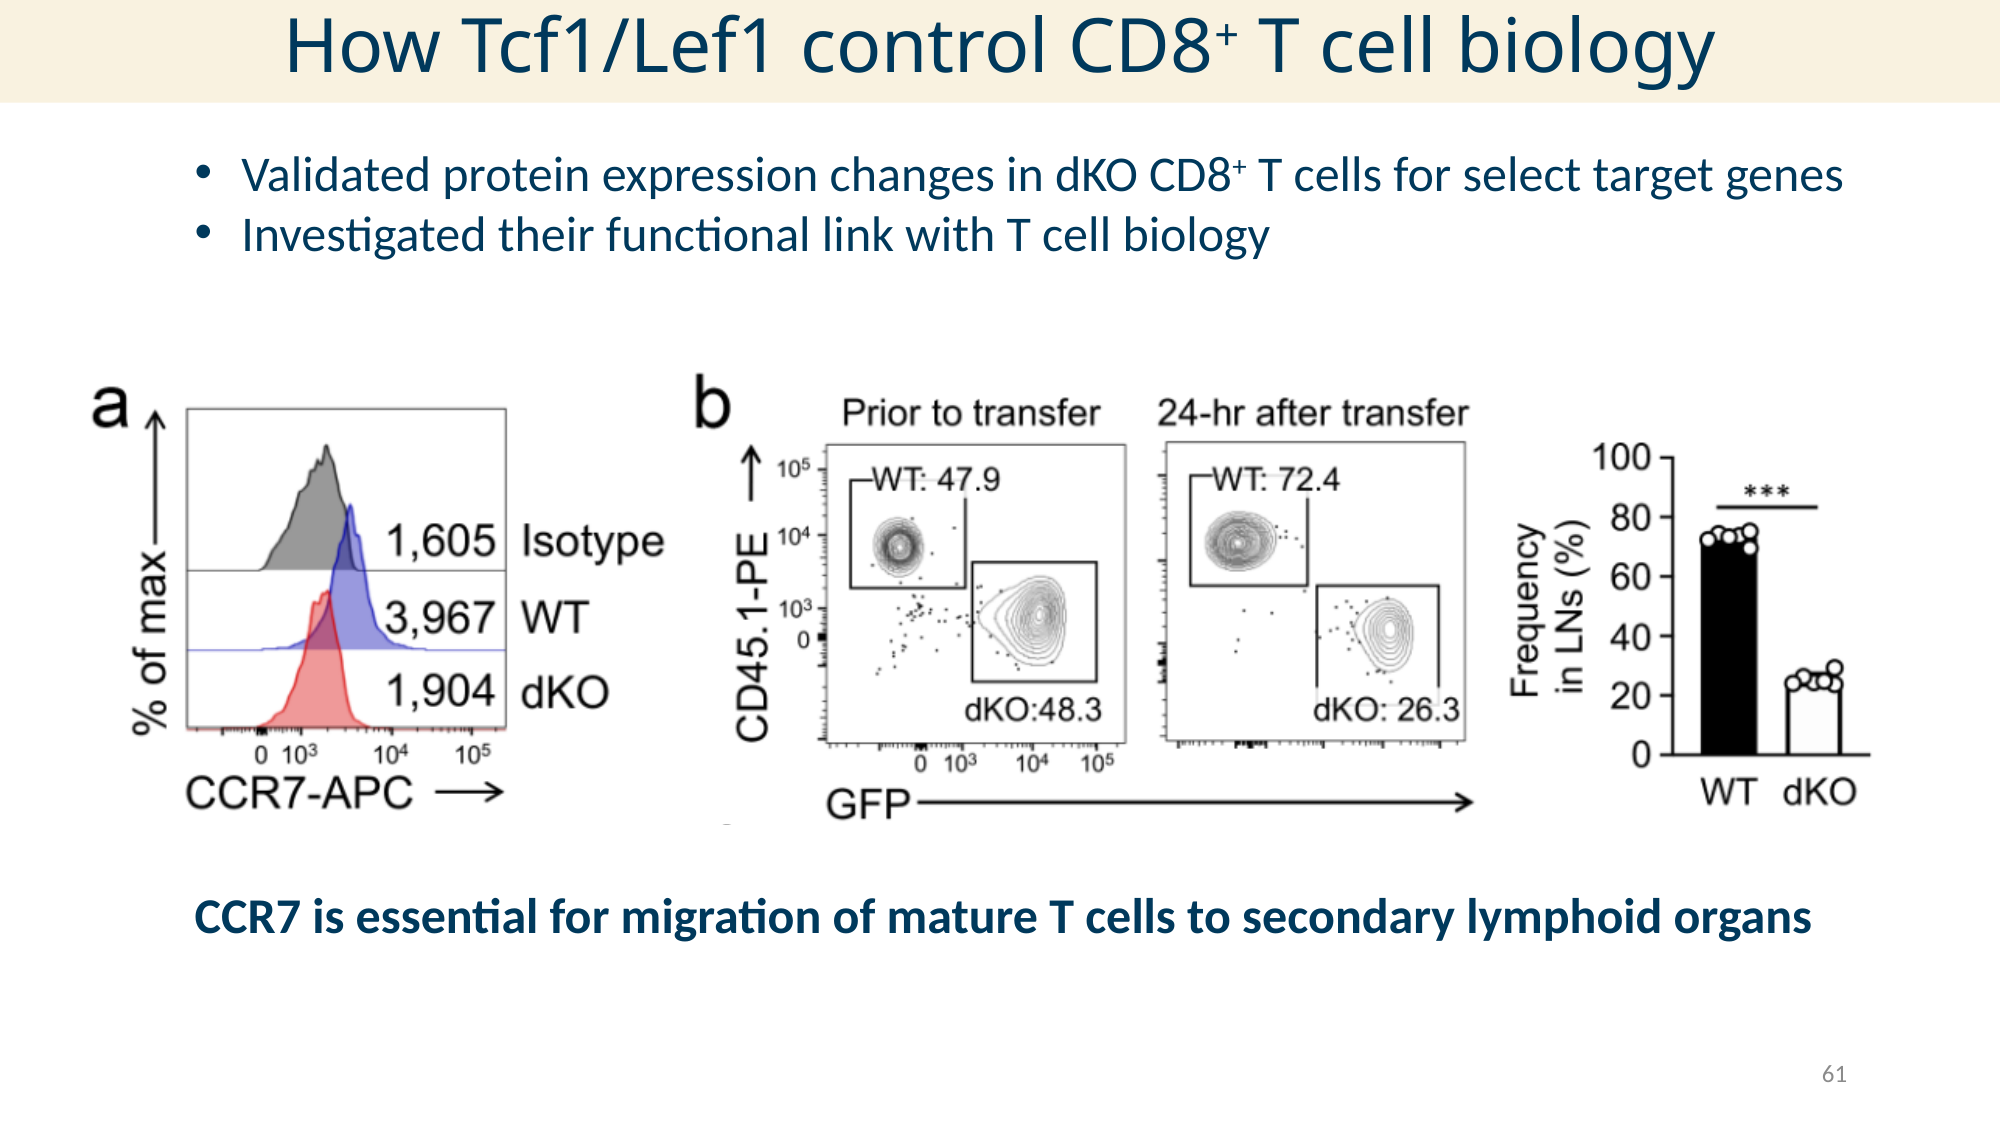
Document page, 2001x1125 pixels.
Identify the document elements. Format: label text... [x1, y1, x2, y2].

slide_number 61 [1412, 1042, 1863, 1103]
text_box CCR7 is essential for migration of mature T cells to secondary lymphoid organs [179, 876, 2000, 952]
text_box Validated protein expression changes in dKO CD8+ T cells for select target genes Investigated their functional link with T cell biology [179, 133, 1905, 269]
text_box How Tcf1/Lef1 control CD8+ T cell biology [0, 0, 2000, 103]
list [58, 359, 1942, 826]
